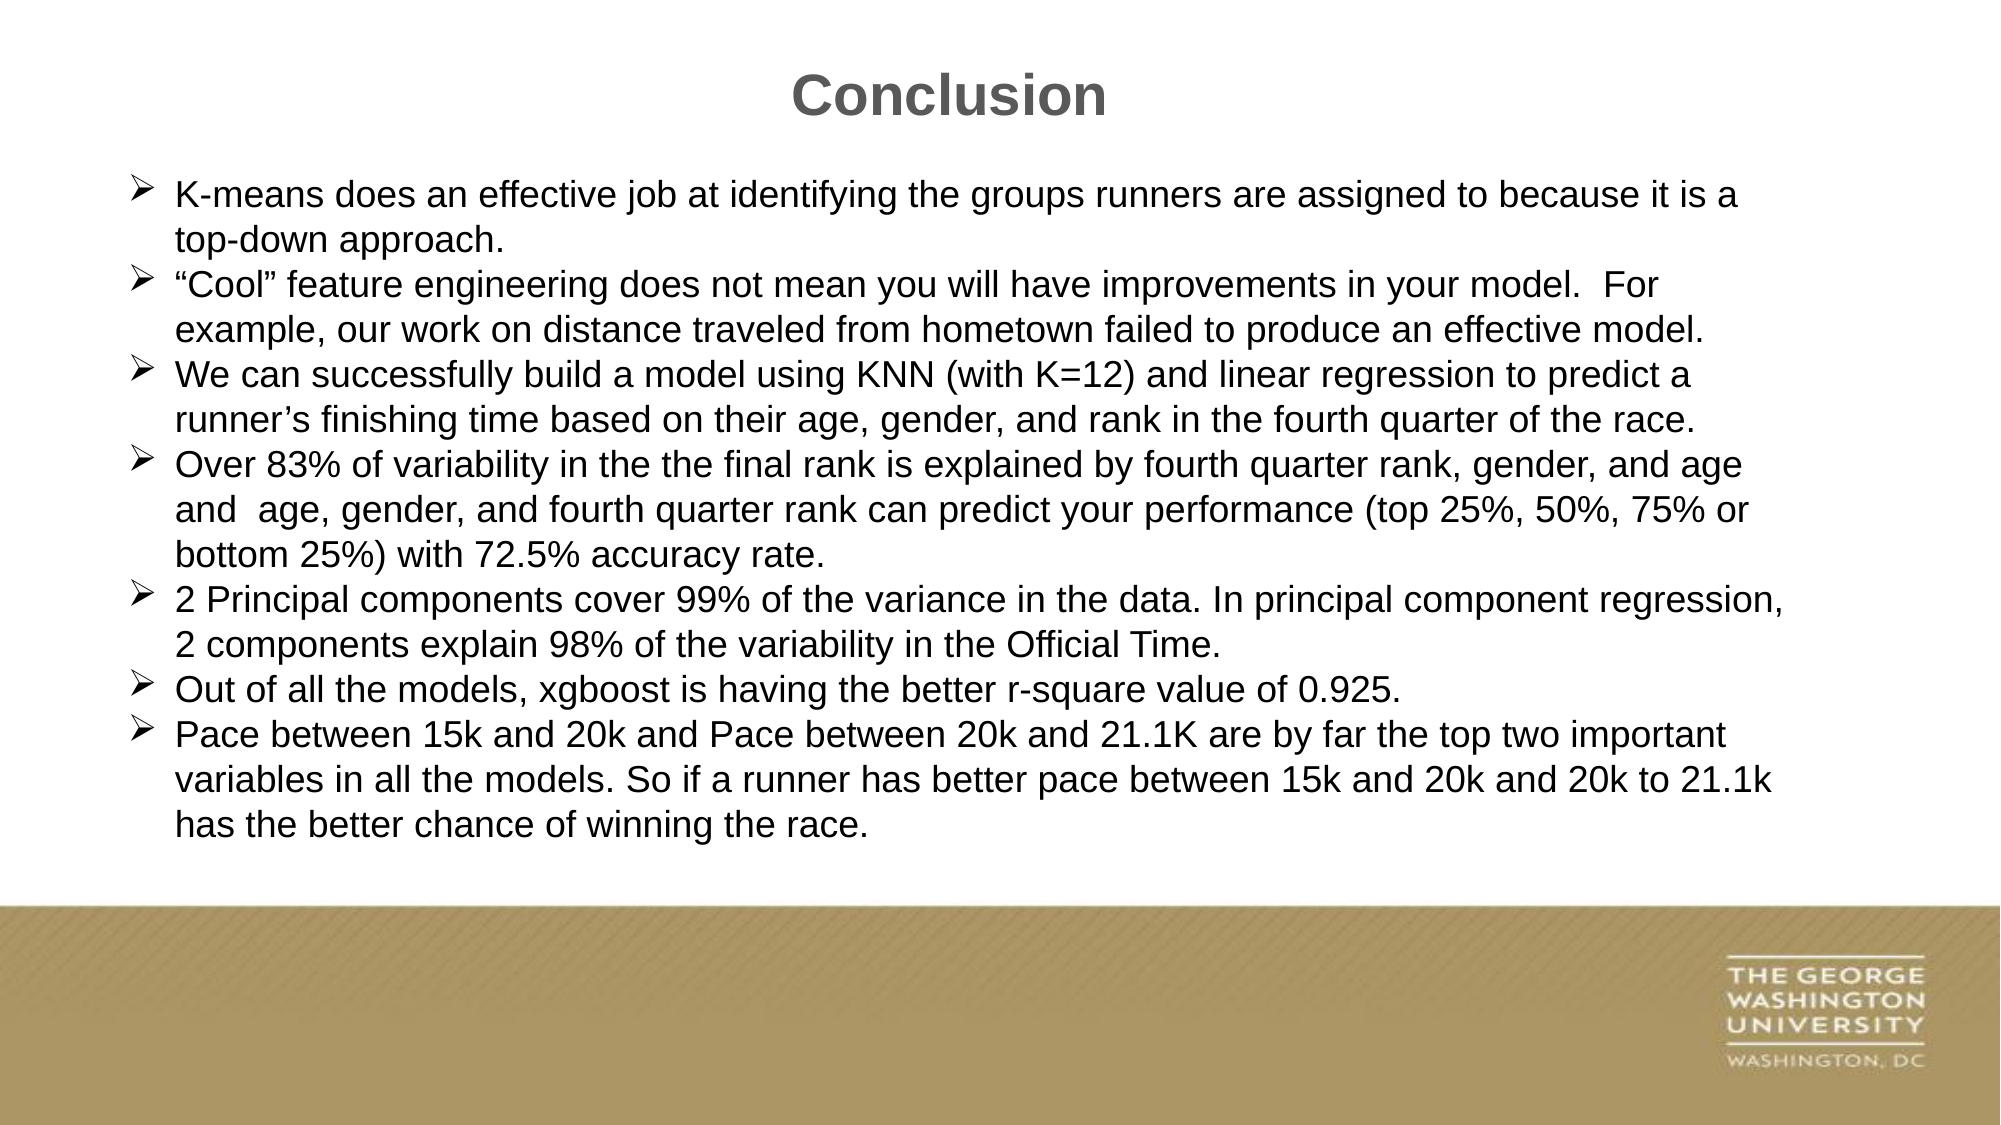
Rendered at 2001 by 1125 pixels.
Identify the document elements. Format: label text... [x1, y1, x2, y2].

picture [0, 0, 2000, 1125]
list Conclusion [538, 55, 1362, 149]
text_box K-means does an effective job at identifying the groups runners are assigned to because it is a top-down approach. “Cool” feature engineering does not mean you will have improvements in your model. For example, our work on distance traveled from hometown failed to produce an effective model. We can successfully build a model using KNN (with K=12) and linear regression to predict a runner’s finishing time based on their age, gender, and rank in the fourth quarter of the race. Over 83% of variability in the the final rank is explained by fourth quarter rank, gender, and age and age, gender, and fourth quarter rank can predict your performance (top 25%, 50%, 75% or bottom 25%) with 72.5% accuracy rate. 2 Principal components cover 99% of the variance in the data. In principal component regression, 2 components explain 98% of the variability in the Official Time. Out of all the models, xgboost is having the better r-square value of 0.925. Pace between 15k and 20k and Pace between 20k and 21.1K are by far the top two important variables in all the models. So if a runner has better pace between 15k and 20k and 20k to 21.1k has the better chance of winning the race. [113, 162, 1800, 898]
